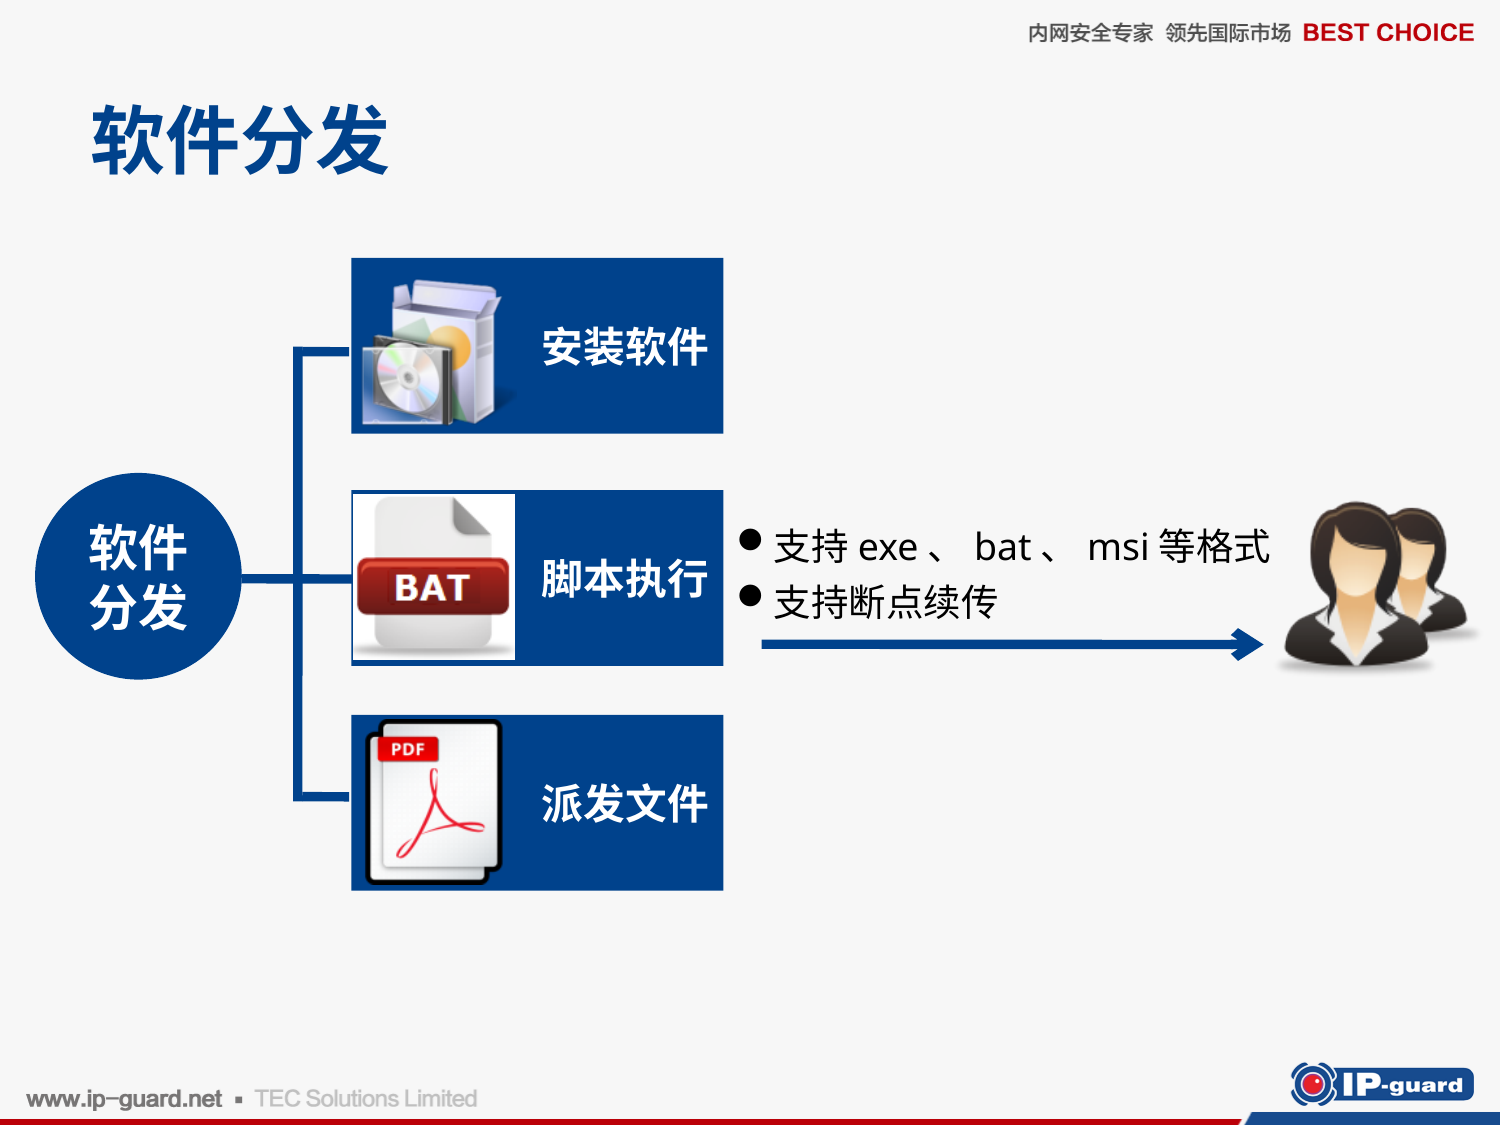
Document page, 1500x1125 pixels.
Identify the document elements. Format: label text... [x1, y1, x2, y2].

text_box 派发文件 [349, 713, 726, 893]
text_box 软件分发 [32, 470, 244, 682]
text_box 支持exe、bat、msi等格式 支持断点续传 [721, 503, 1260, 632]
picture [0, 0, 1500, 1125]
text_box 脚本执行 [349, 488, 726, 668]
title 软件分发 [75, 45, 1425, 233]
text_box 安装软件 [349, 256, 726, 436]
